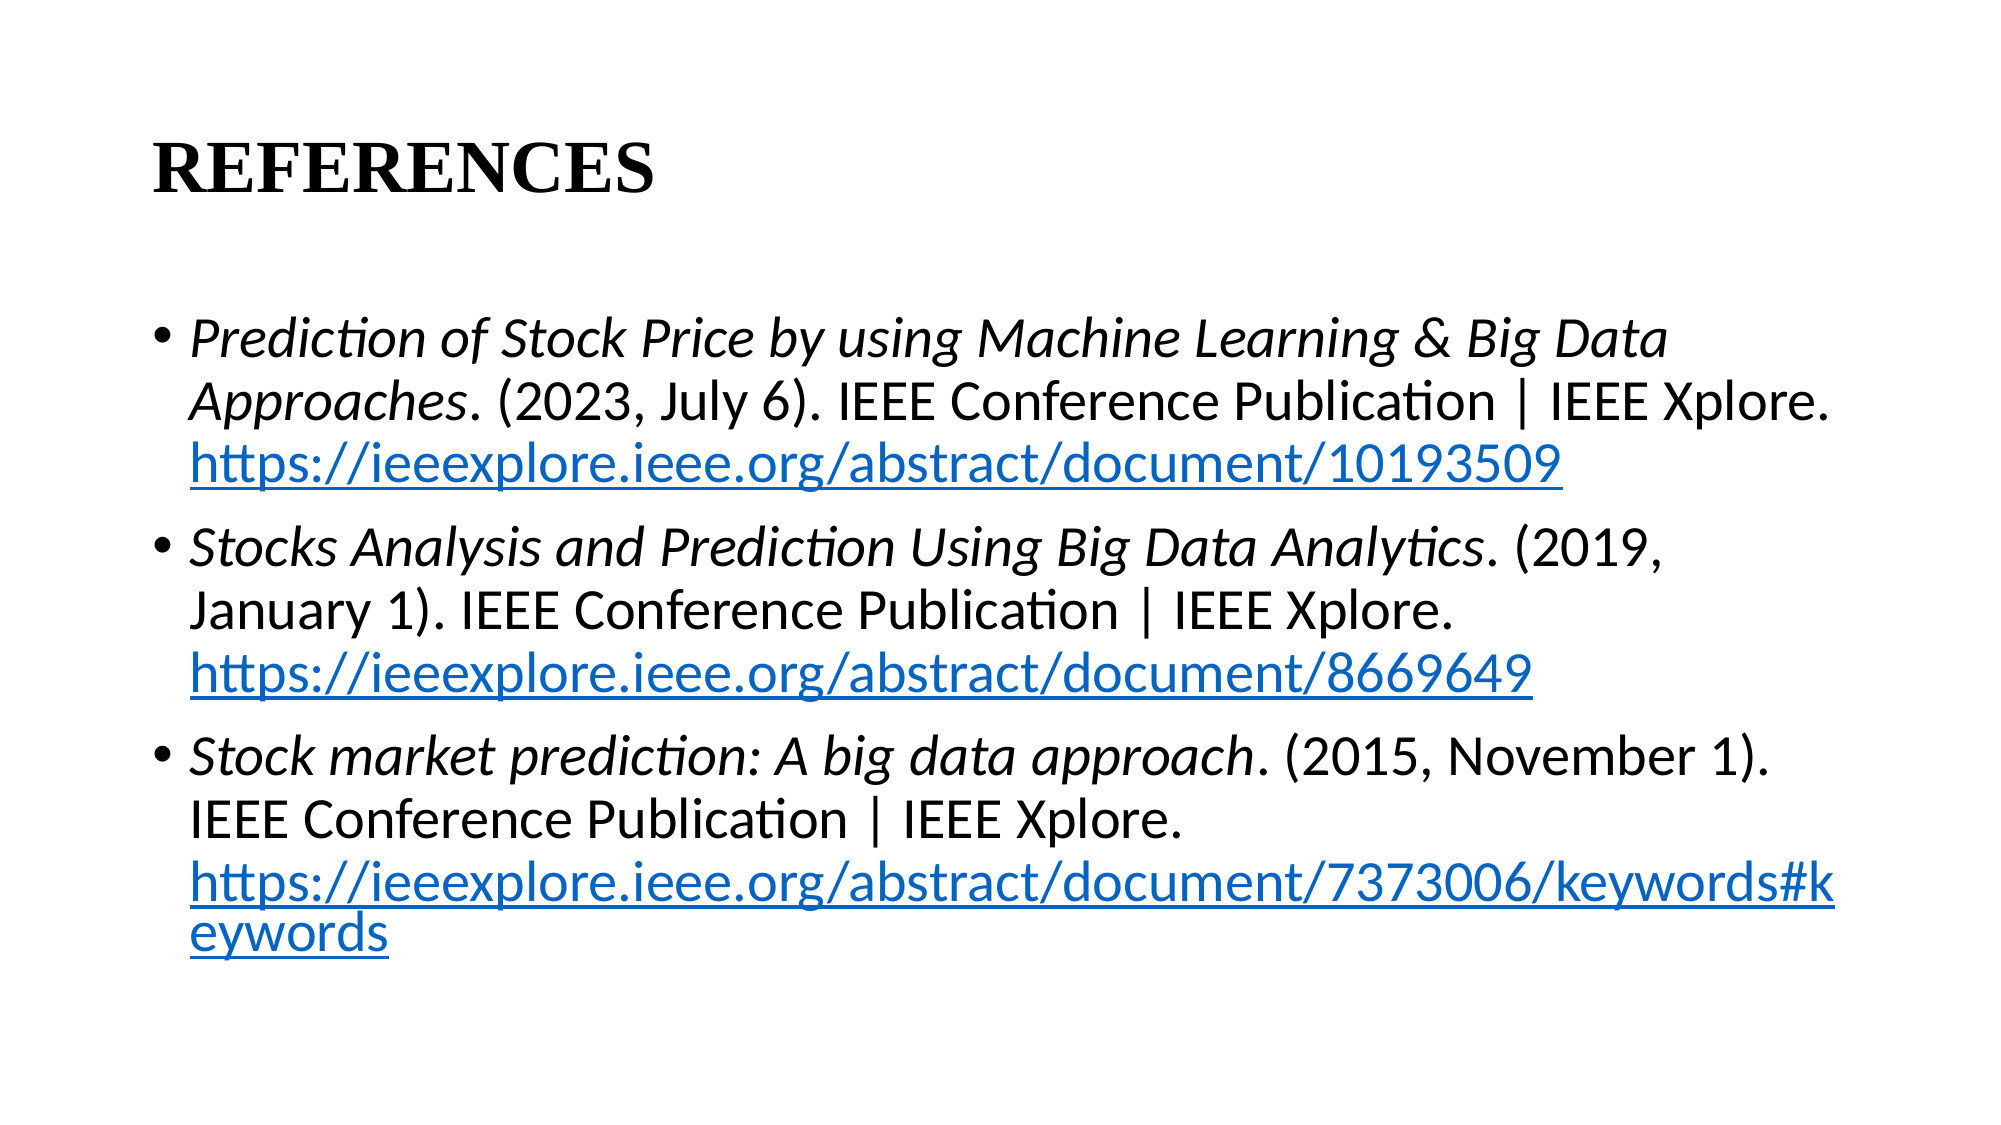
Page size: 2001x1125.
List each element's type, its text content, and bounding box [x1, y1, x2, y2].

title REFERENCES [137, 59, 1863, 278]
list Prediction of Stock Price by using Machine Learning & Big Data Approaches. (2023, July 6). IEEE Conference Publication | IEEE Xplore. https://ieeexplore.ieee.org/abstract/document/10193509 Stocks Analysis and Prediction Using Big Data Analytics. (2019, January 1). IEEE Conference Publication | IEEE Xplore. https://ieeexplore.ieee.org/abstract/document/8669649 Stock market prediction: A big data approach. (2015, November 1). IEEE Conference Publication | IEEE Xplore. https://ieeexplore.ieee.org/abstract/document/7373006/keywords#keywords [137, 299, 1863, 1014]
